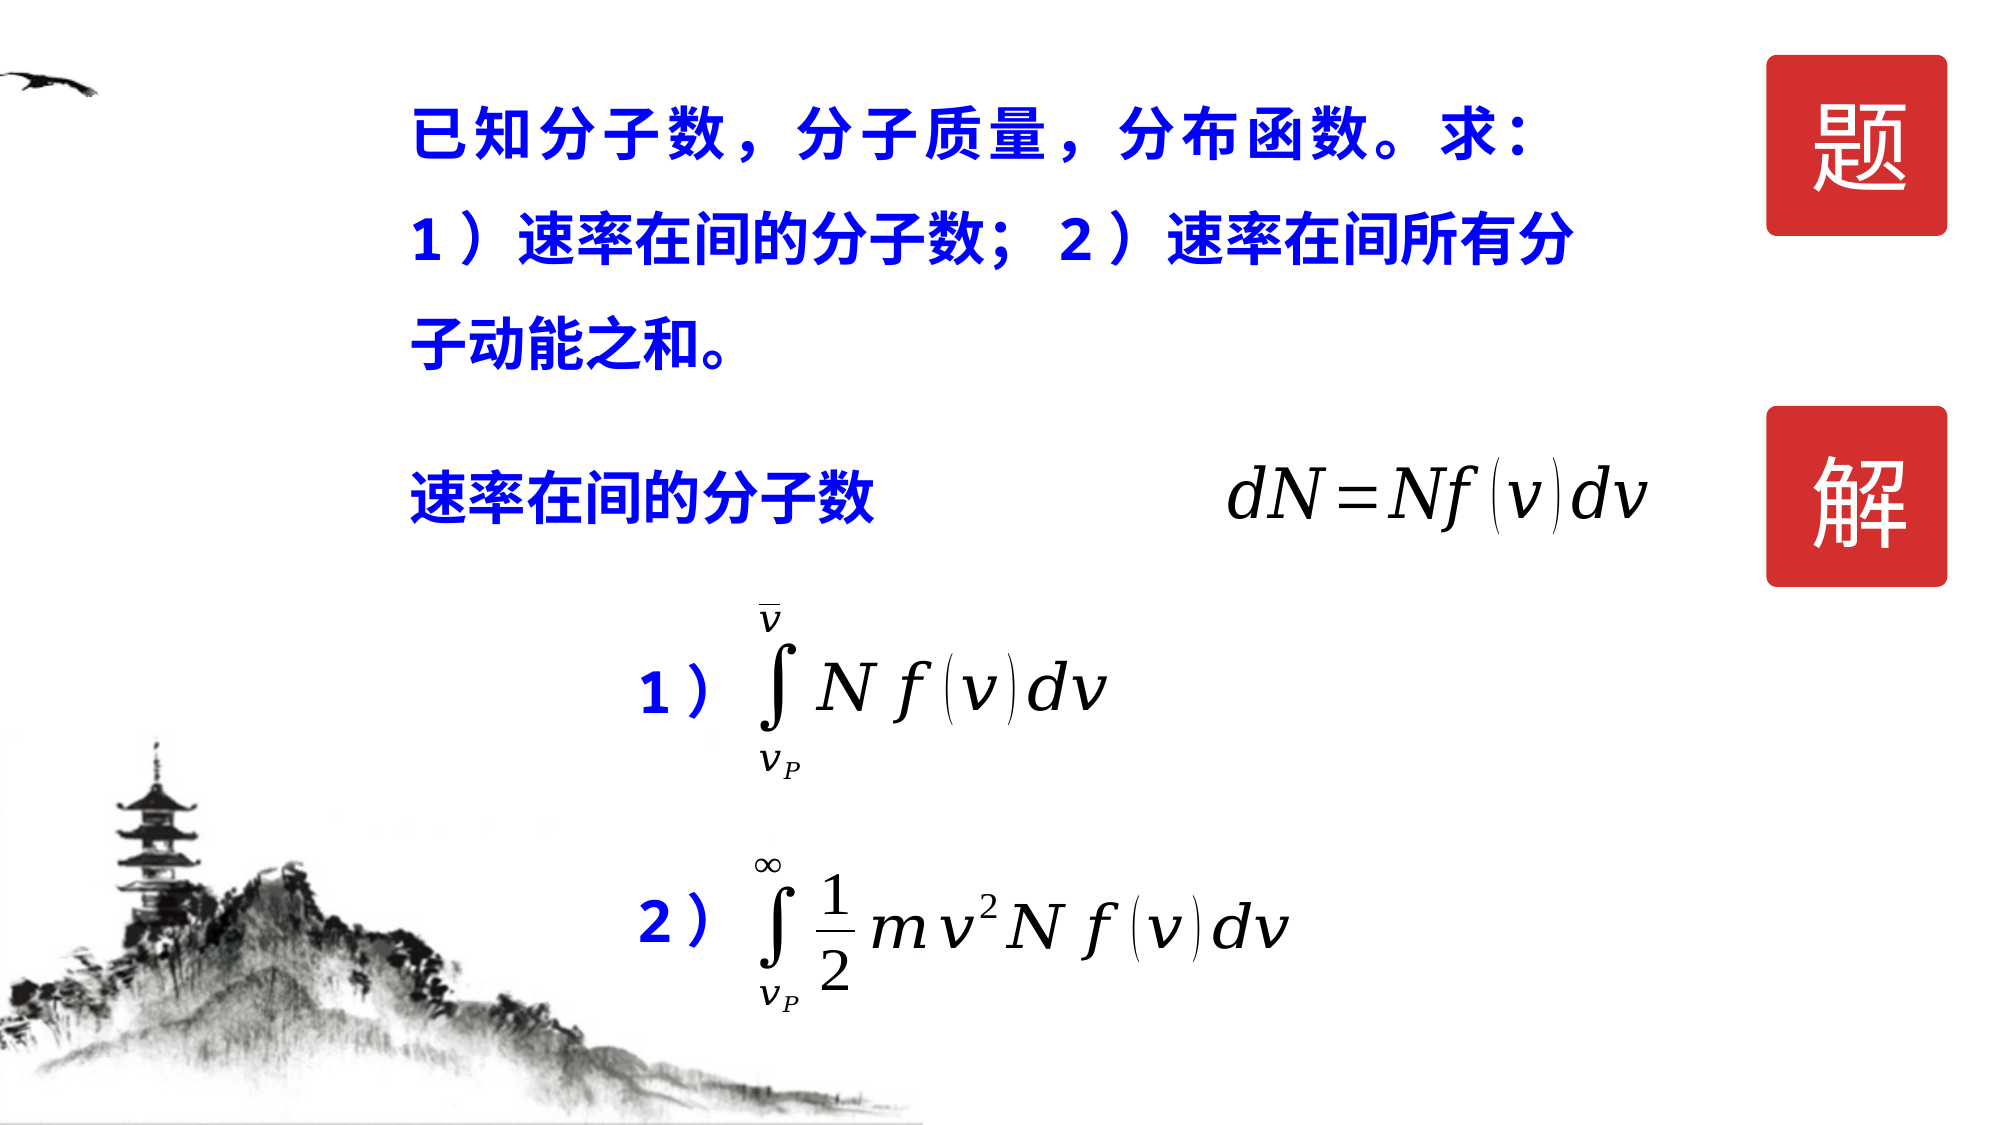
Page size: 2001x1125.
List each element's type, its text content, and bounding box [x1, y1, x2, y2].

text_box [1766, 54, 1948, 236]
text_box 2） [622, 876, 760, 962]
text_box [1766, 405, 1948, 587]
picture [0, 732, 923, 1125]
picture [0, 3, 99, 97]
text_box 1） [622, 647, 760, 733]
